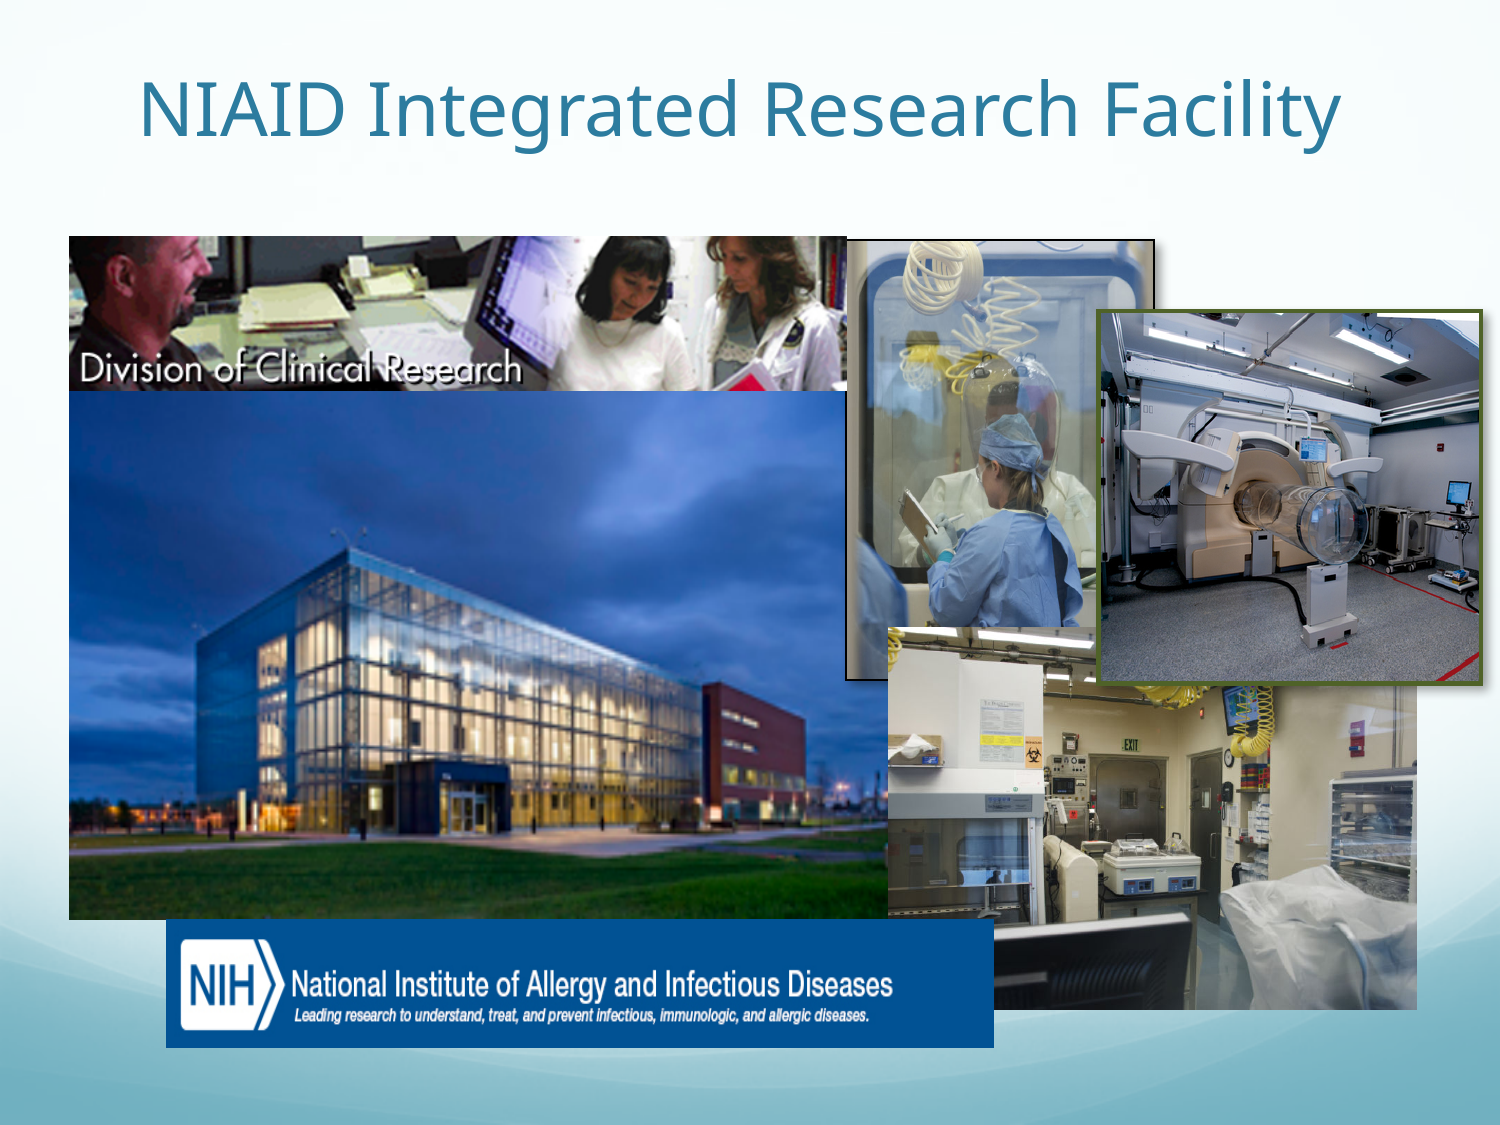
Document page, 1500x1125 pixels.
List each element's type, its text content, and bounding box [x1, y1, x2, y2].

title NIAID Integrated Research Facility [90, 27, 1410, 160]
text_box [68, 235, 1480, 1049]
